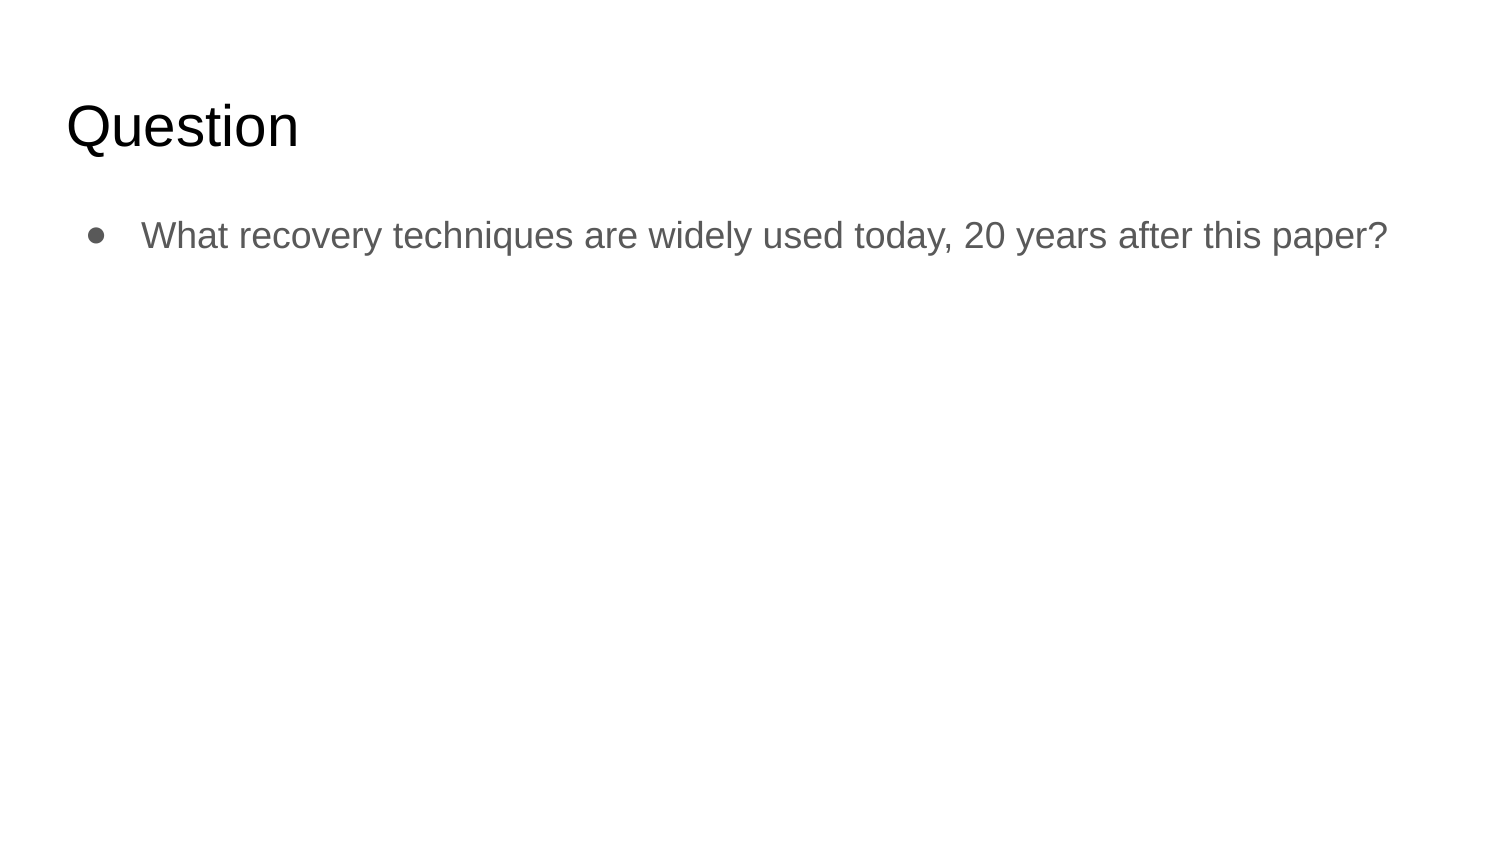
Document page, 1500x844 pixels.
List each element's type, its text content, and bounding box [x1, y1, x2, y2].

title Question [51, 72, 1449, 167]
list What recovery techniques are widely used today, 20 years after this paper? [51, 189, 1449, 750]
